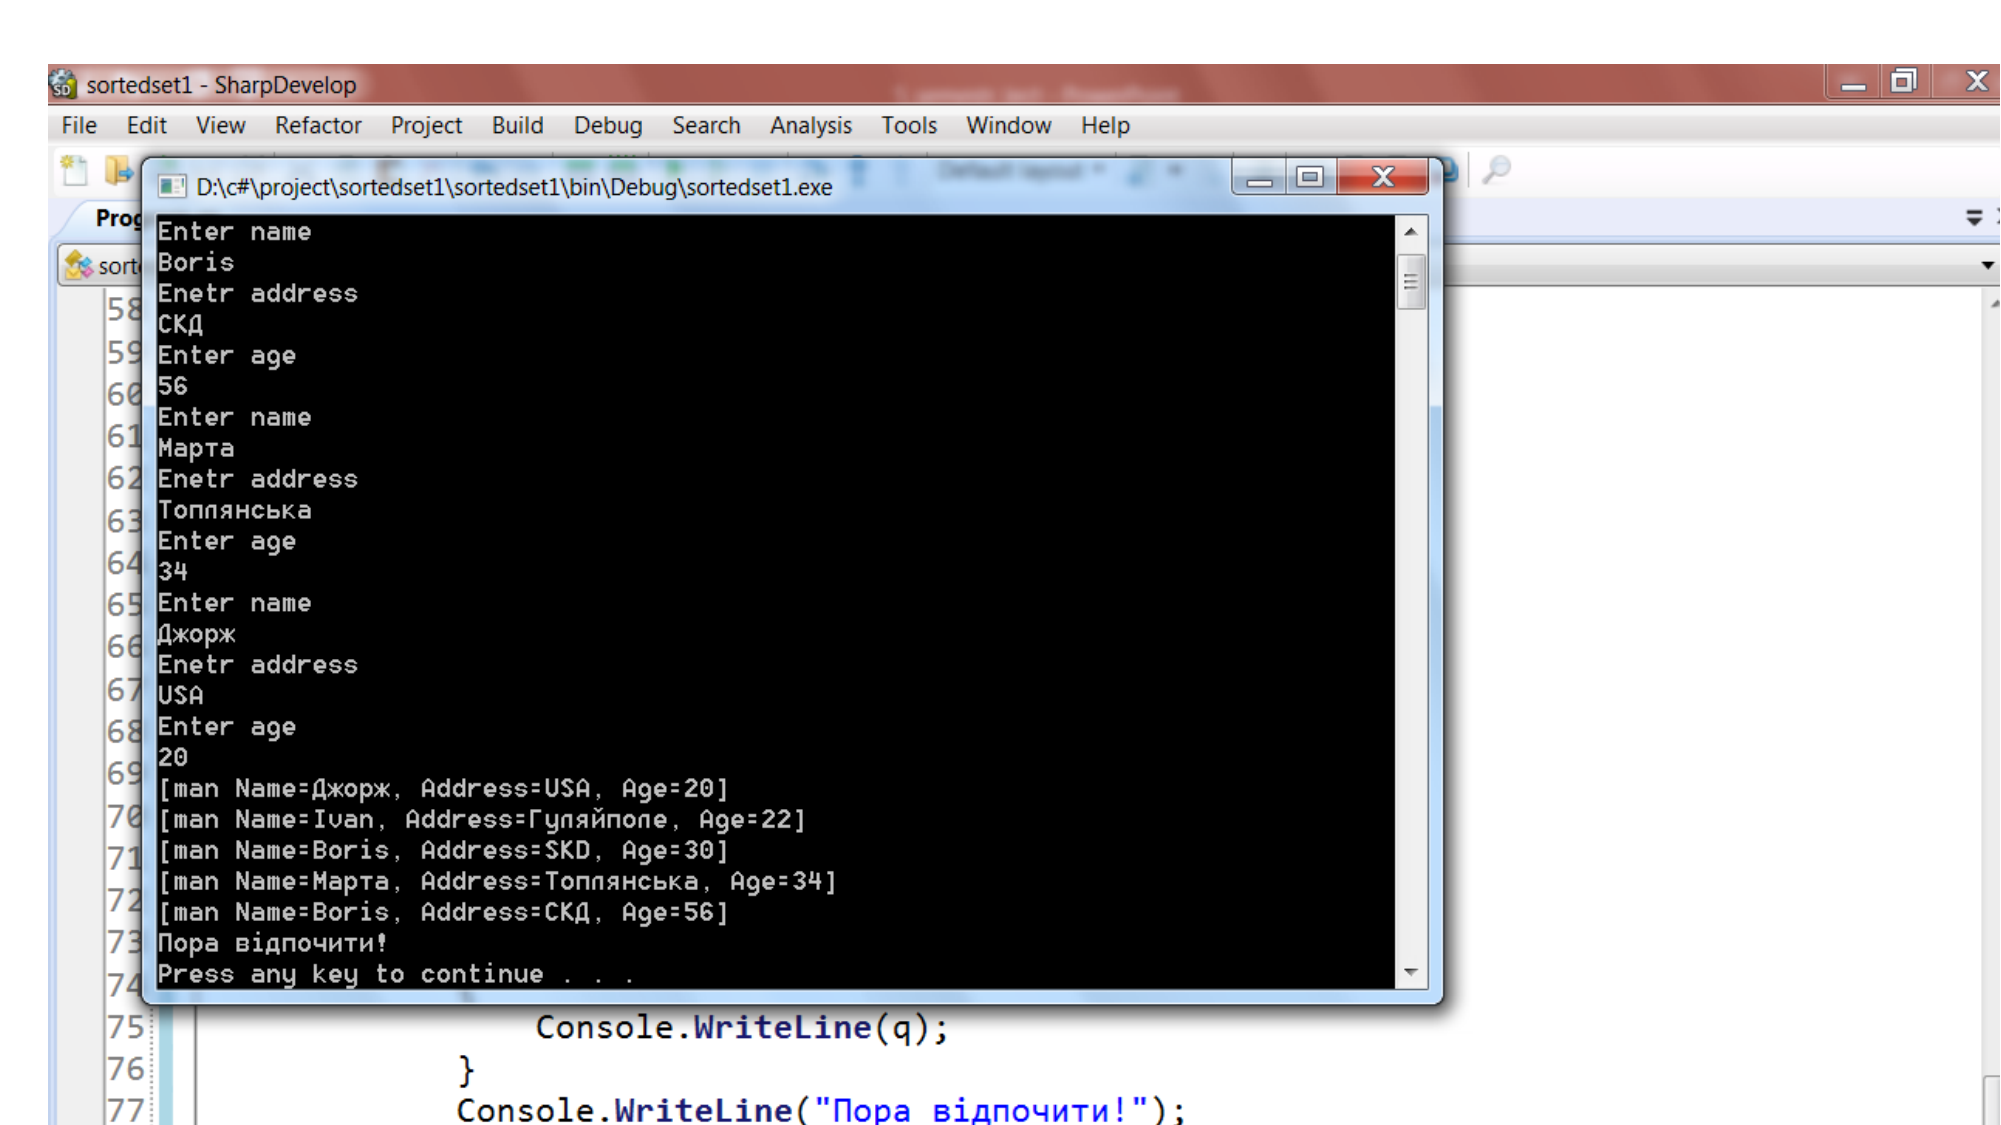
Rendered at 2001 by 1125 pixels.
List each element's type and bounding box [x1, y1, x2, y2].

list [48, 64, 2000, 1125]
